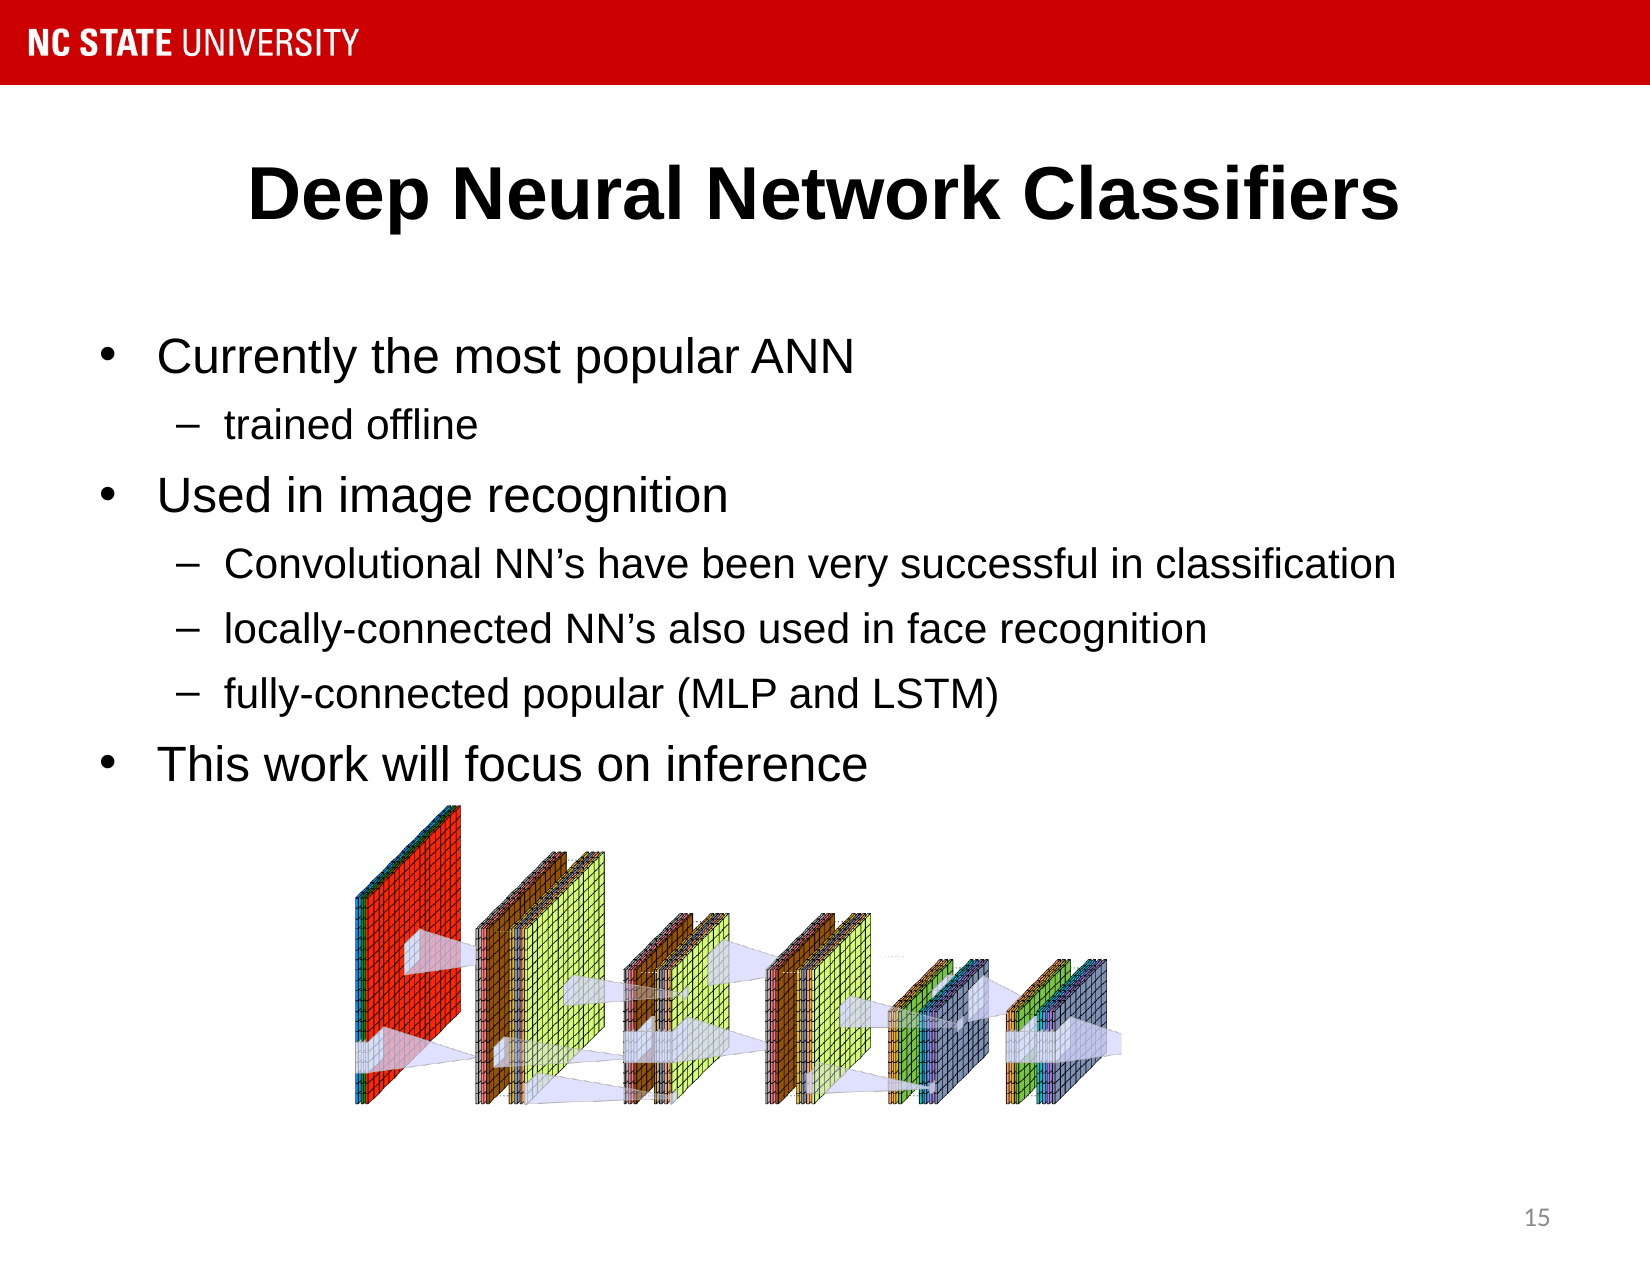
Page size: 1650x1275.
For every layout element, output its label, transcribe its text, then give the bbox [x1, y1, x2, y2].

slide_number 15 [1182, 1181, 1568, 1250]
picture [353, 803, 1122, 1105]
list Currently the most popular ANN trained offline Used in image recognition Convolutional NN’s have been very successful in classification locally-connected NN’s also used in face recognition fully-connected popular (MLP and LSTM) This work will focus on inference [82, 315, 1568, 804]
title Deep Neural Network Classifiers [82, 90, 1568, 290]
picture [0, 0, 1650, 85]
